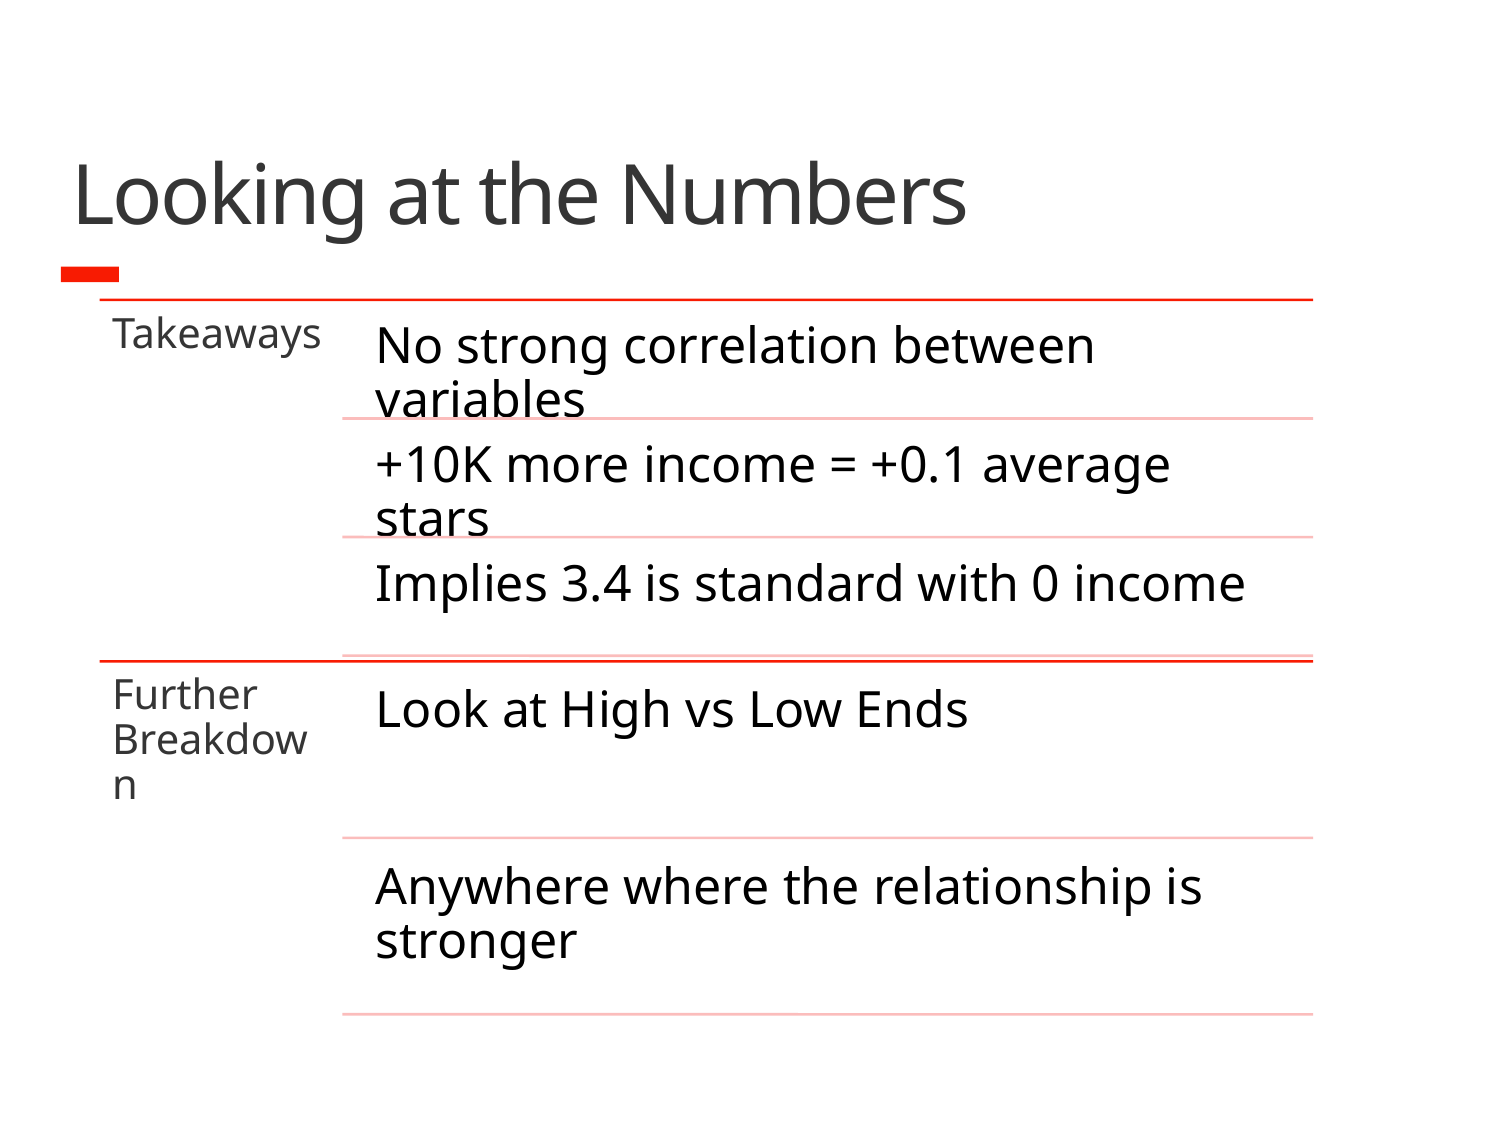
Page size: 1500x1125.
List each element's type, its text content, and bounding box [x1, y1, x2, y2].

title Looking at the Numbers [56, 68, 1397, 250]
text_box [99, 299, 1314, 1024]
